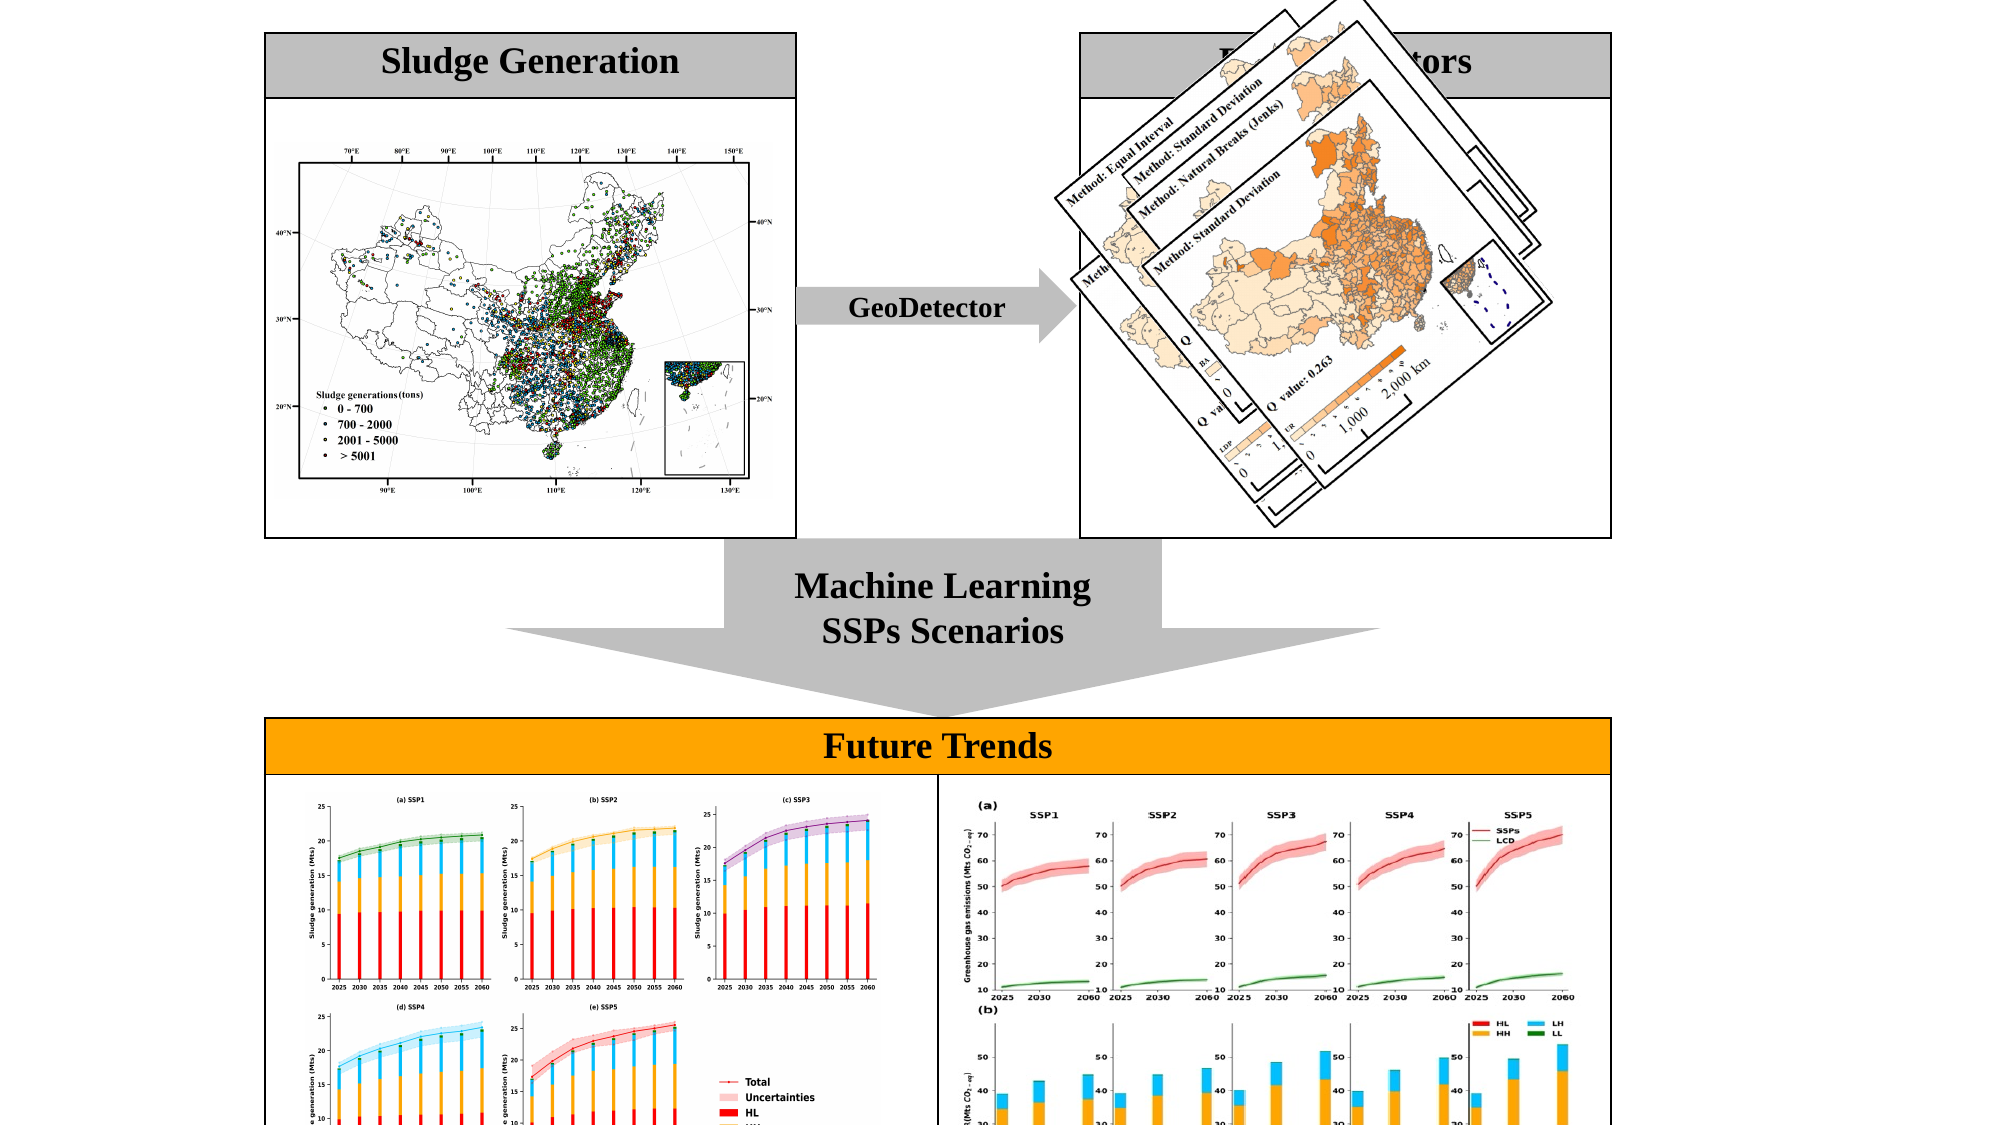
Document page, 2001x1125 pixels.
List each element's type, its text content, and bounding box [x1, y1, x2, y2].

picture [958, 796, 1581, 1125]
picture [274, 142, 773, 499]
picture [1053, 0, 1557, 529]
text_box GeoDetector [795, 265, 1079, 346]
table_header Driving Factors [1395, 34, 1610, 97]
table_cell [266, 775, 937, 1125]
text_box Machine Learning SSPs Scenarios [505, 537, 1381, 717]
table_cell [1081, 99, 1610, 537]
picture [305, 792, 881, 1125]
table_header Driving Factors [1081, 34, 1252, 97]
table_header Future Trends [266, 719, 1610, 774]
table_cell [266, 99, 795, 537]
table_cell [939, 775, 1610, 1125]
table_header Sludge Generation [266, 34, 795, 97]
